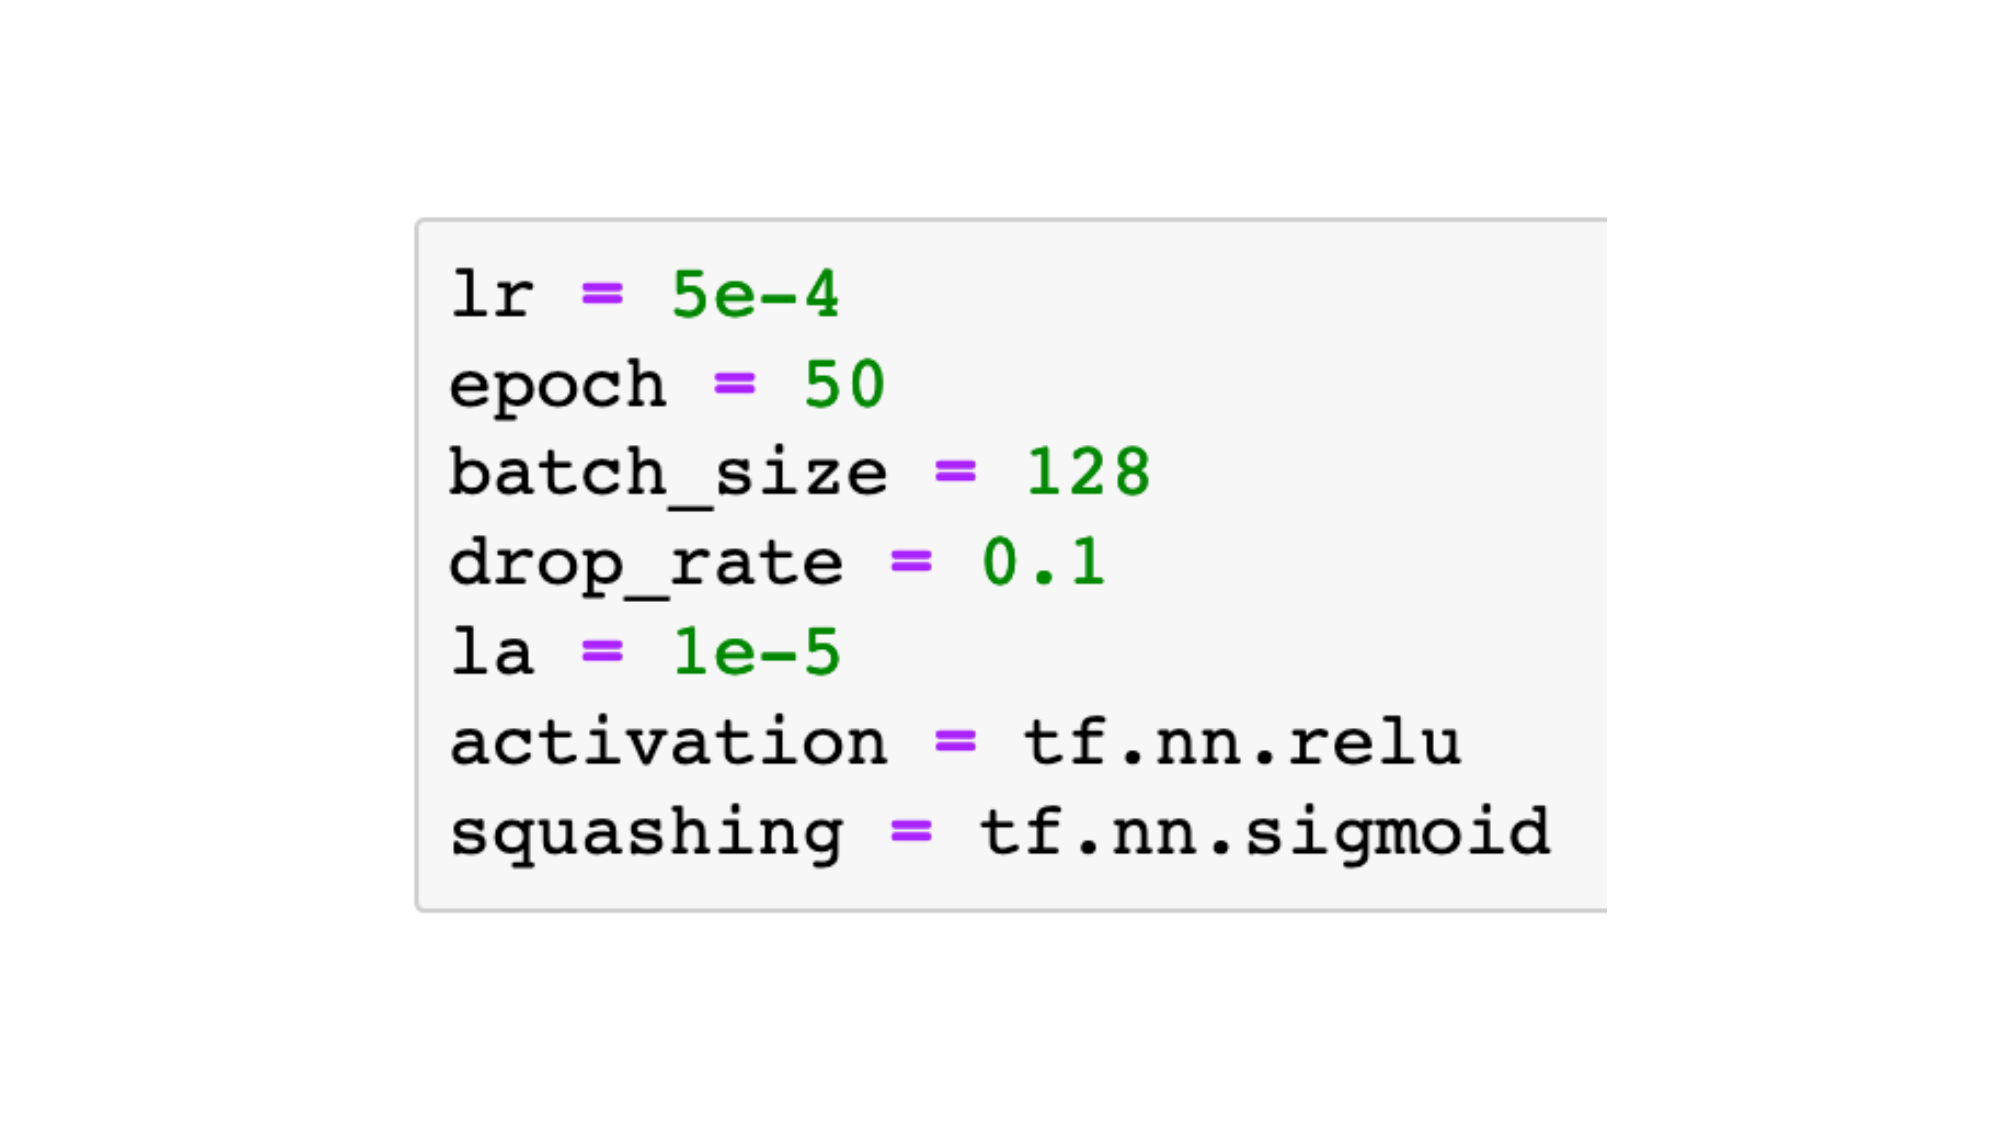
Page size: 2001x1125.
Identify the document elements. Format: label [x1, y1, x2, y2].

picture [393, 183, 1607, 942]
